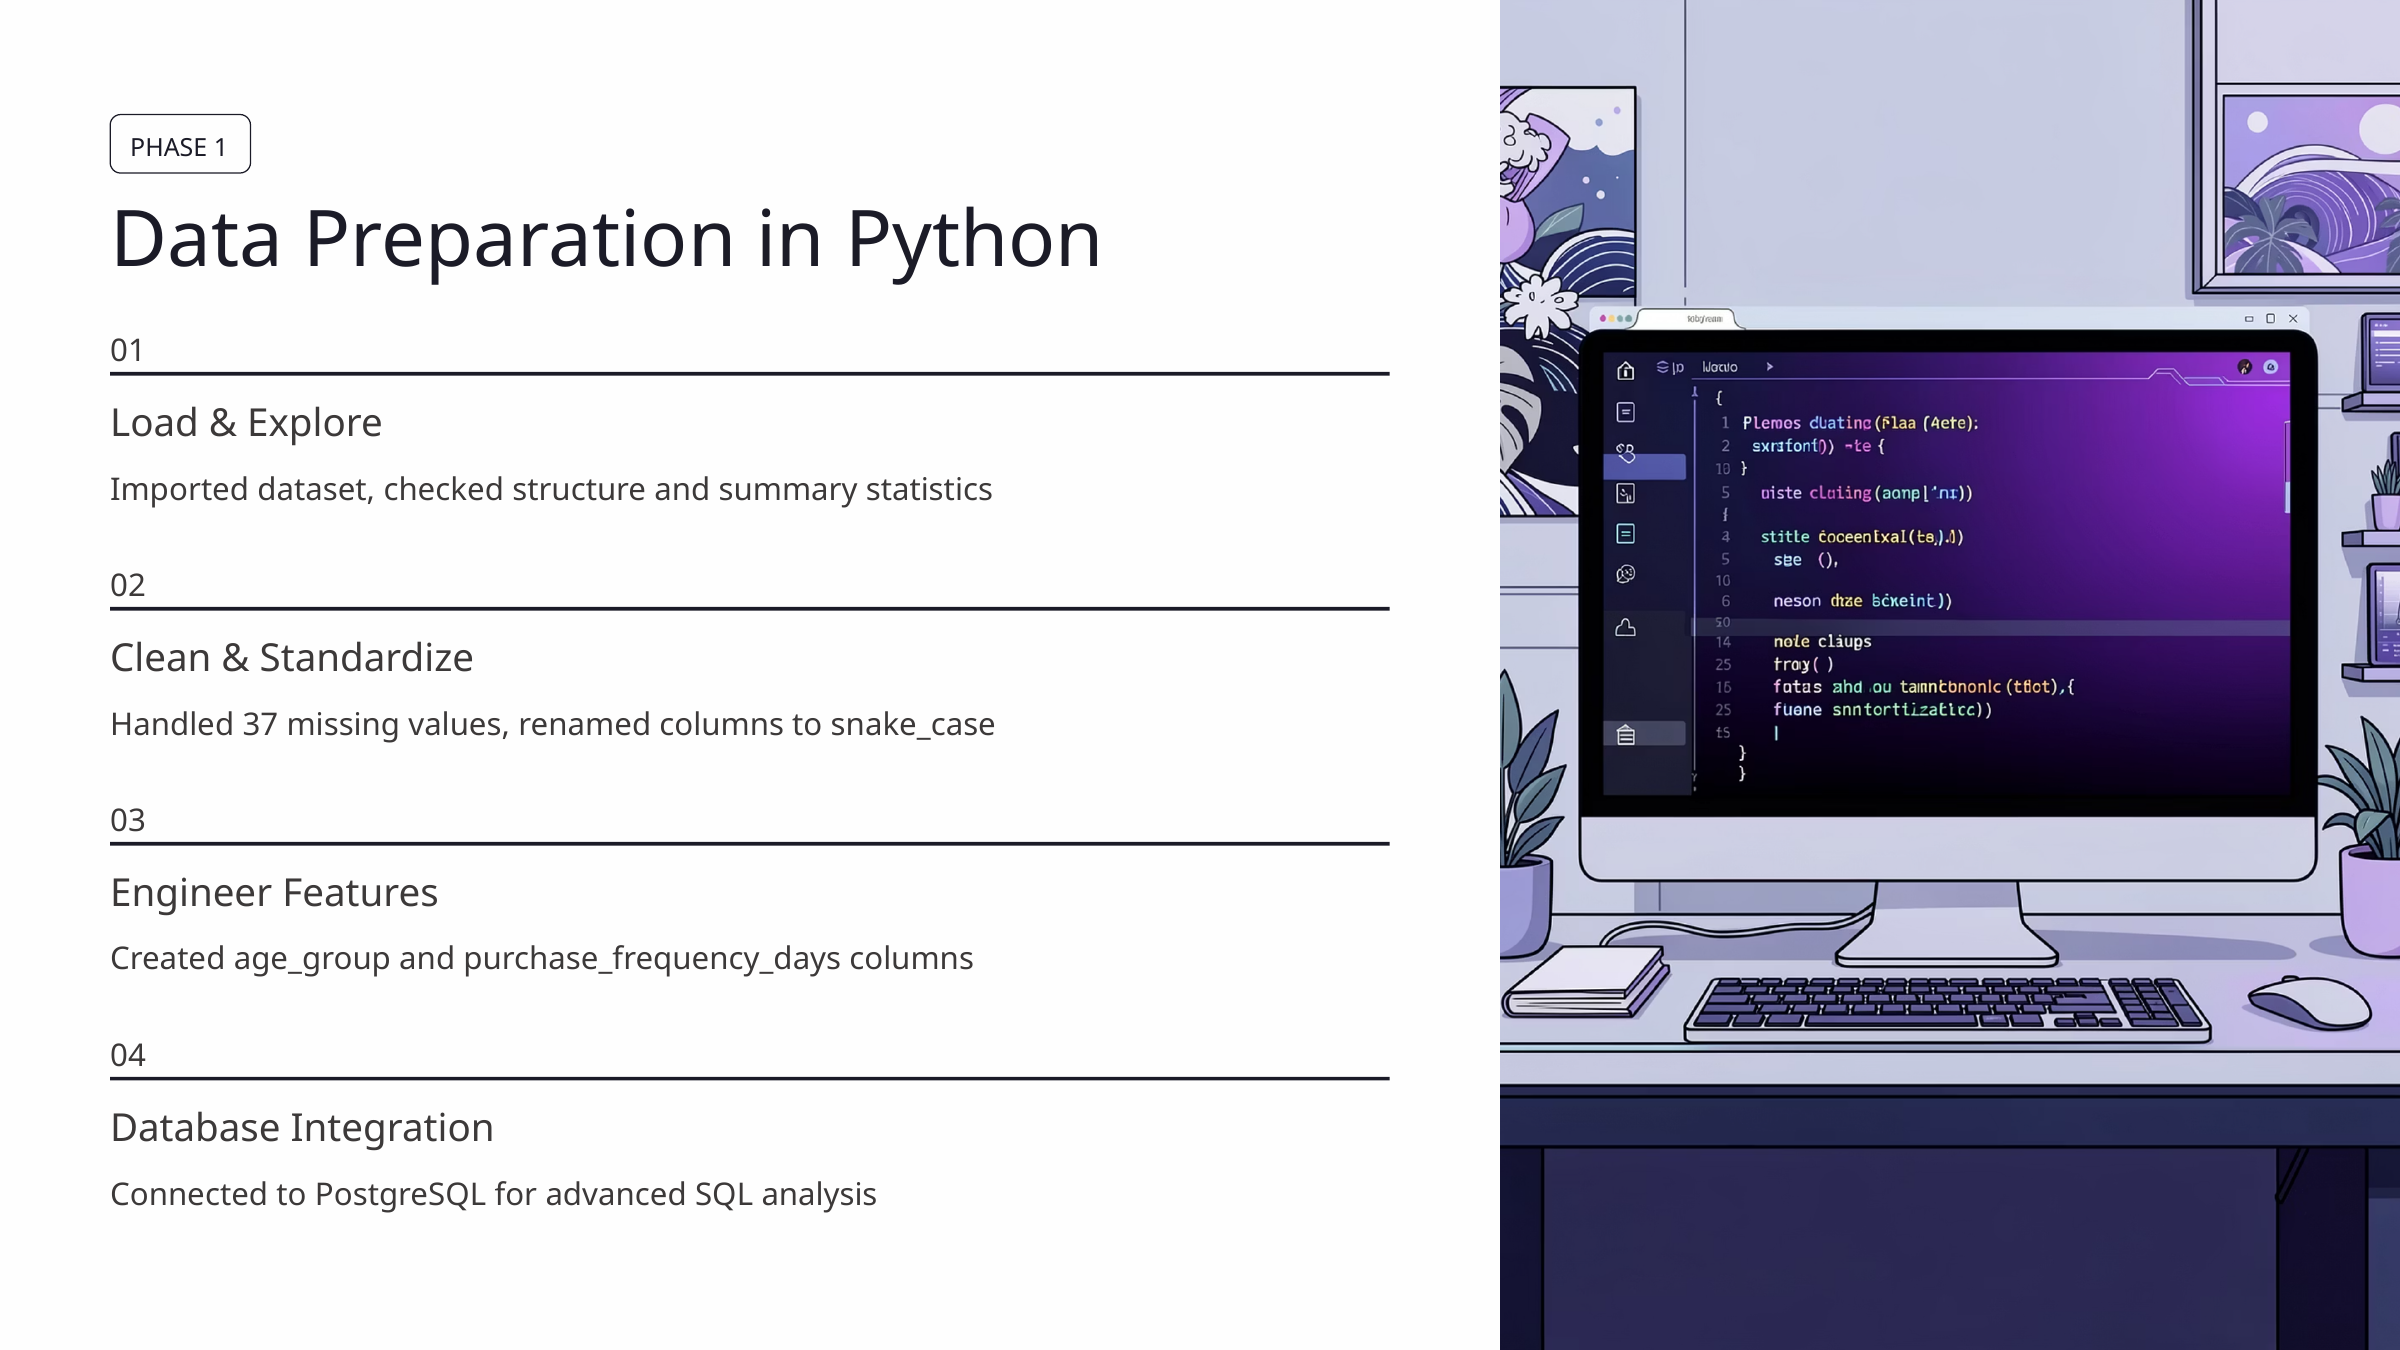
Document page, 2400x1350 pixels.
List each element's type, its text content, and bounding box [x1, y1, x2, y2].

text_box Engineer Features [110, 865, 504, 915]
text_box [110, 1076, 1390, 1081]
text_box Load & Explore [110, 395, 504, 445]
text_box 01 [110, 322, 142, 362]
text_box 02 [110, 557, 142, 597]
text_box Database Integration [110, 1100, 504, 1150]
text_box [110, 371, 1390, 376]
text_box PHASE 1 [130, 125, 231, 163]
text_box Data Preparation in Python [110, 183, 1078, 283]
text_box [110, 841, 1390, 846]
text_box [110, 114, 251, 174]
text_box [110, 606, 1390, 611]
text_box Created age_group and purchase_frequency_days columns [110, 930, 1390, 977]
text_box Handled 37 missing values, renamed columns to snake_case [110, 695, 1390, 742]
text_box Connected to PostgreSQL for advanced SQL analysis [110, 1165, 1390, 1212]
text_box 04 [110, 1027, 142, 1067]
text_box Imported dataset, checked structure and summary statistics [110, 460, 1390, 507]
text_box Clean & Standardize [110, 630, 504, 680]
picture [1499, 0, 2400, 1350]
text_box 03 [110, 792, 142, 832]
